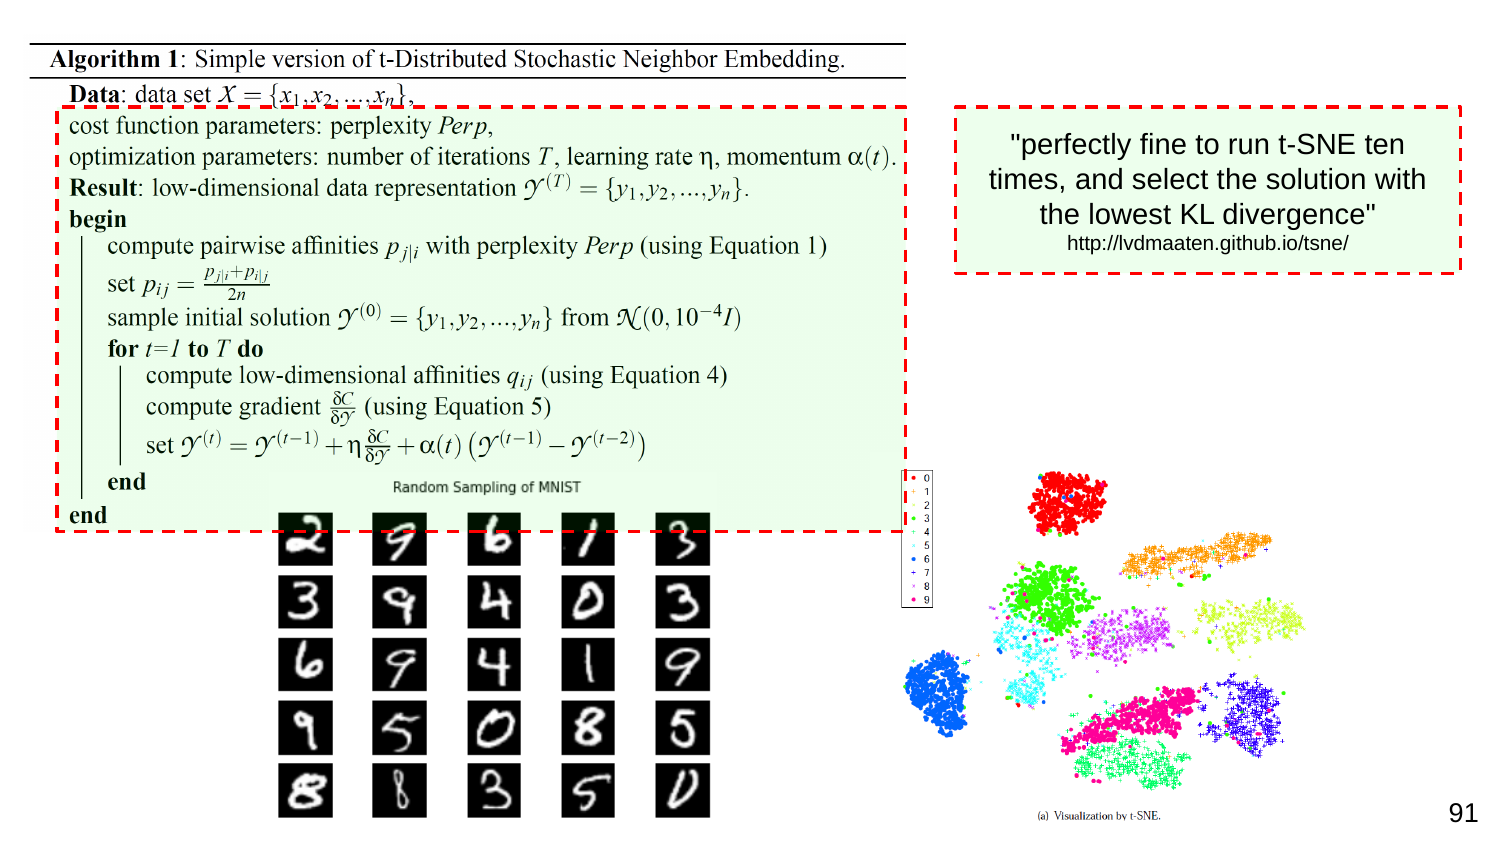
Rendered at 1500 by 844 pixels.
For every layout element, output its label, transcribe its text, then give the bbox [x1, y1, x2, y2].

text_box "perfectly fine to run t-SNE ten times, and select the solution with the lowest KL divergence" http://lvdmaaten.github.io/tsne/ [955, 106, 1461, 274]
picture [23, 34, 1318, 832]
slide_number 91 [1403, 779, 1494, 844]
